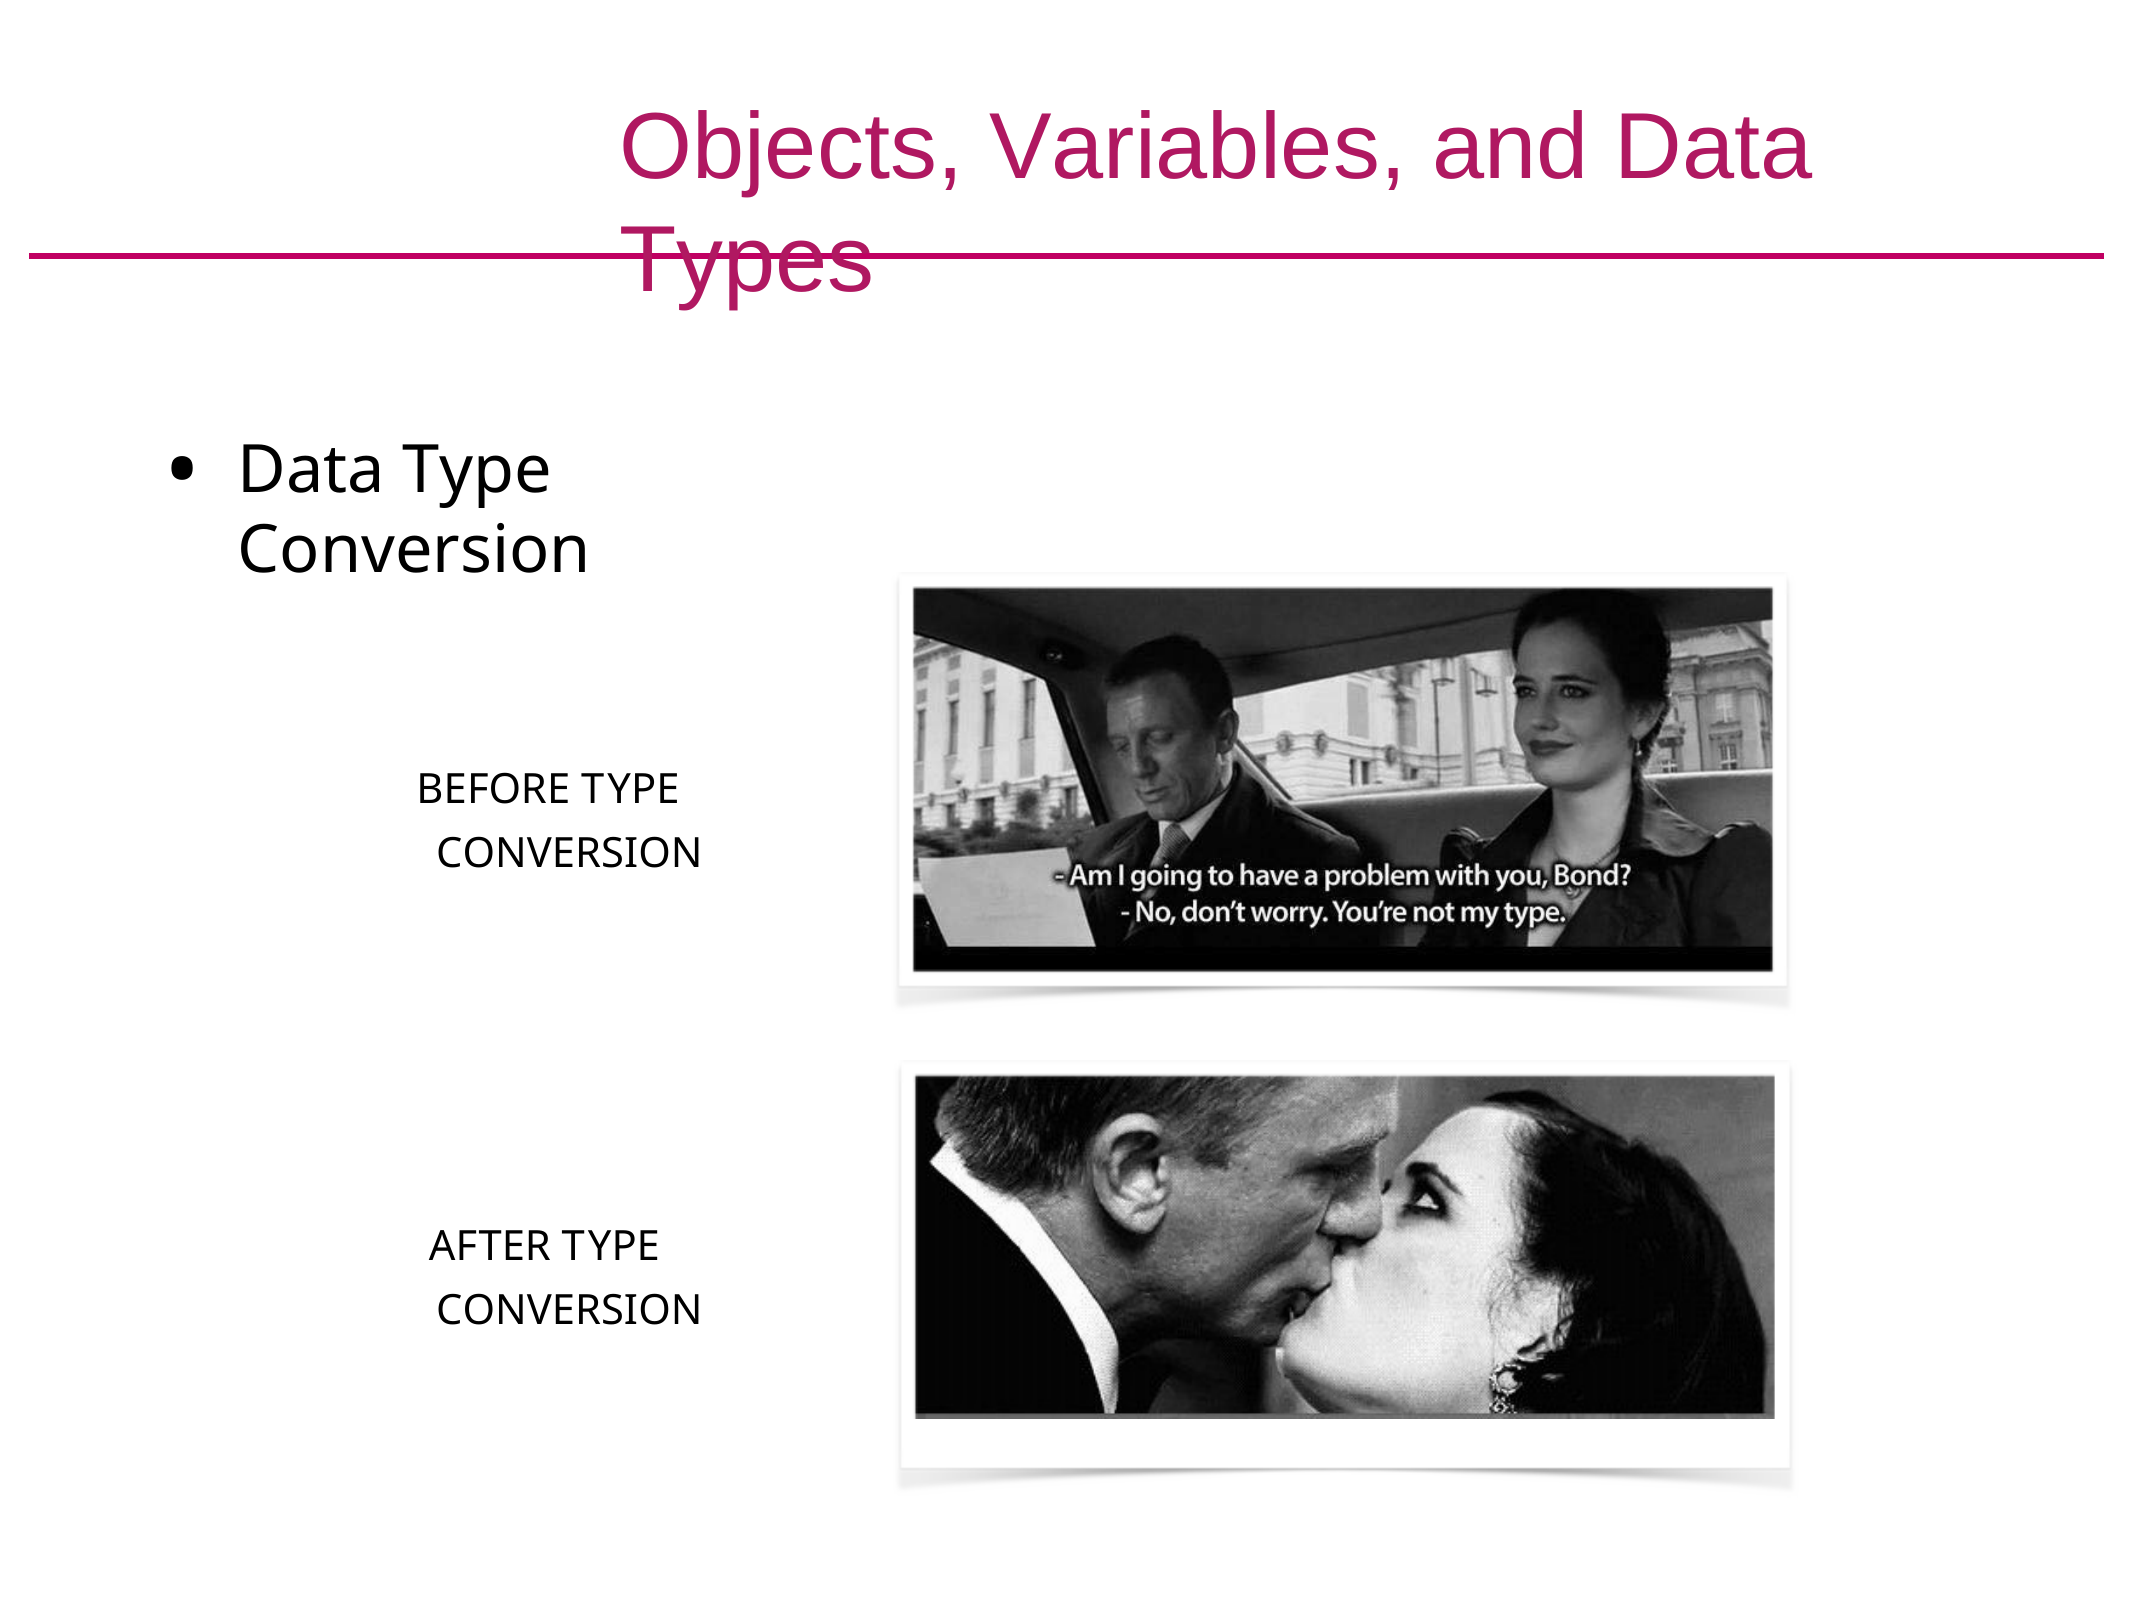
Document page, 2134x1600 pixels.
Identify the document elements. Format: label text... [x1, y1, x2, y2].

text_box [891, 572, 1796, 1016]
title Objects, Variables, and Data Types [49, 85, 2084, 353]
text_box BEFORE TYPE CONVERSION [414, 747, 750, 877]
text_box Data Type Conversion [162, 426, 894, 587]
text_box AFTER TYPE CONVERSION [426, 1203, 737, 1333]
text_box [893, 1060, 1799, 1498]
